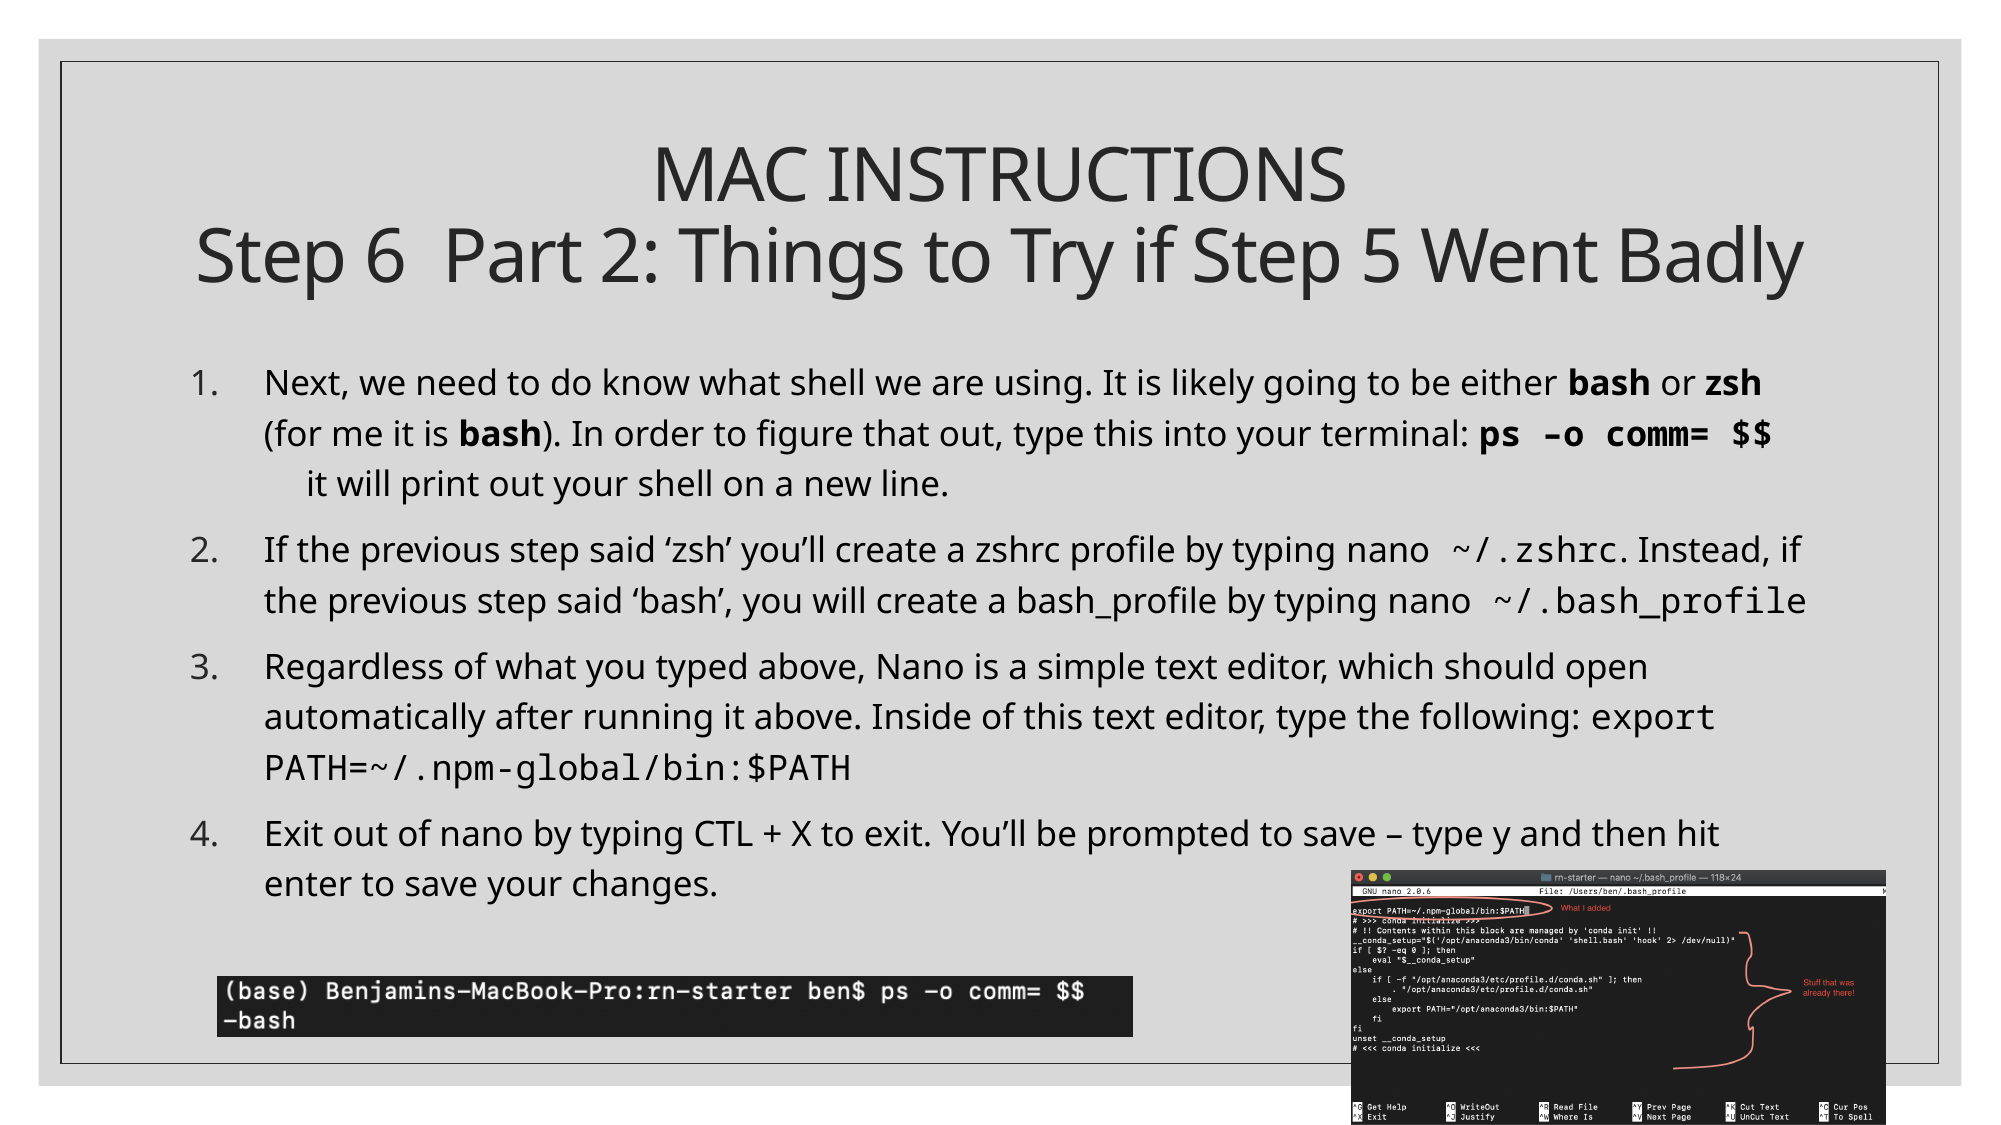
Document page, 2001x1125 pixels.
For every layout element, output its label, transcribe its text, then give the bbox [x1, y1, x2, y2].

picture [217, 976, 1133, 1037]
list Next, we need to do know what shell we are using. It is likely going to be either bash or zsh (for me it is bash). In order to figure that out, type this into your terminal: ps –o comm= $$ it will print out your shell on a new line. If the previous step said ‘zsh’ you’ll create a zshrc profile by typing nano ~/.zshrc. Instead, if the previous step said ‘bash’, you will create a bash_profile by typing nano ~/.bash_profile Regardless of what you typed above, Nano is a simple text editor, which should open automatically after running it above. Inside of this text editor, type the following: export PATH=~/.npm-global/bin:$PATH Exit out of nano by typing CTL + X to exit. You’ll be prompted to save – type y and then hit enter to save your changes. [174, 345, 1825, 977]
title MAC INSTRUCTIONS Step 6 Part 2: Things to Try if Step 5 Went Badly [174, 105, 1825, 331]
picture [1351, 870, 1886, 1125]
